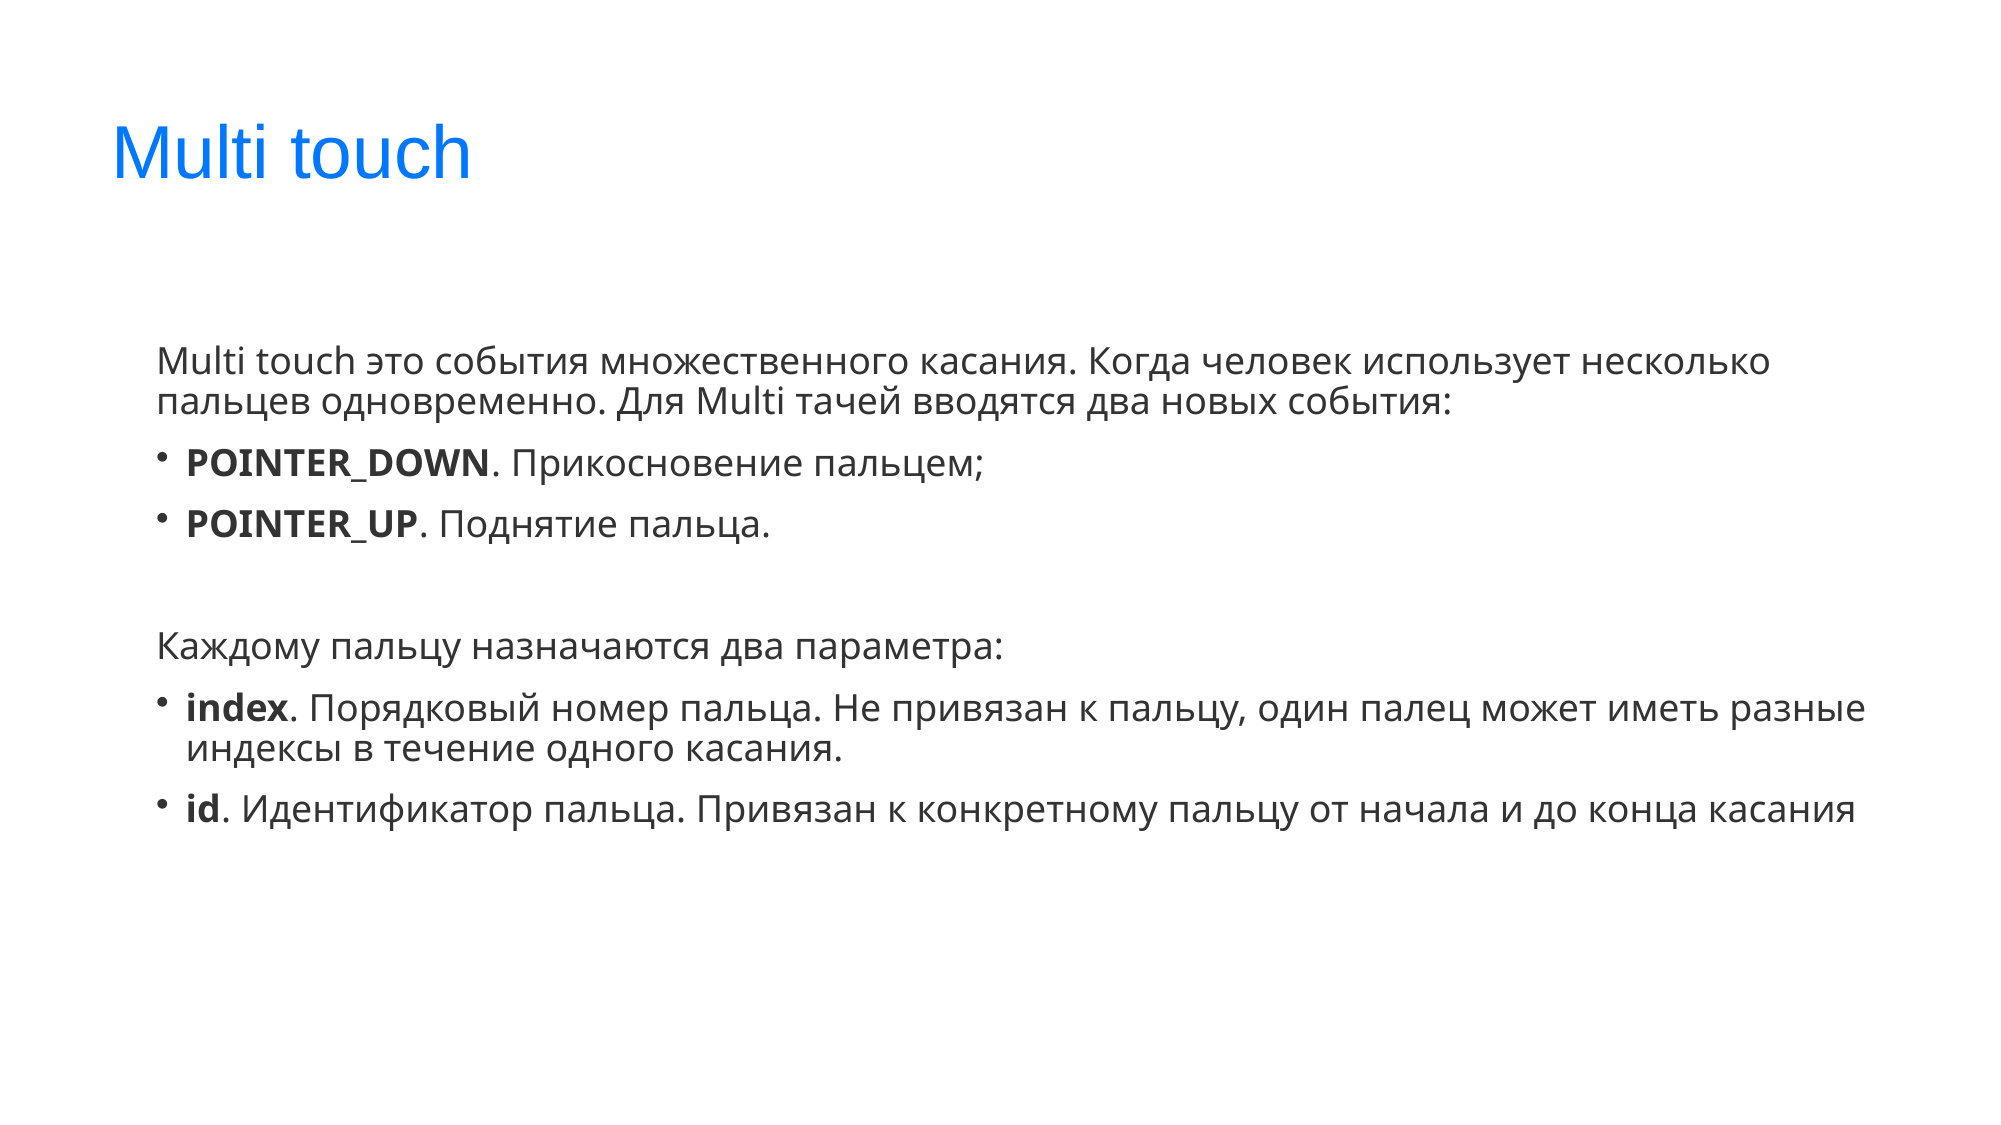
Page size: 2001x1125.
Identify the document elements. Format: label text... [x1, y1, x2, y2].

list Multi touch это события множественного касания. Когда человек использует несколько пальцев одновременно. Для Multi тачей вводятся два новых события: POINTER_DOWN. Прикосновение пальцем; POINTER_UP. Поднятие пальца. Каждому пальцу назначаются два параметра: index. Порядковый номер пальца. Не привязан к пальцу, один палец может иметь разные индексы в течение одного касания. id. Идентификатор пальца. Привязан к конкретному пальцу от начала и до конца касания [148, 333, 1921, 1057]
title Multi touch [110, 113, 1893, 220]
